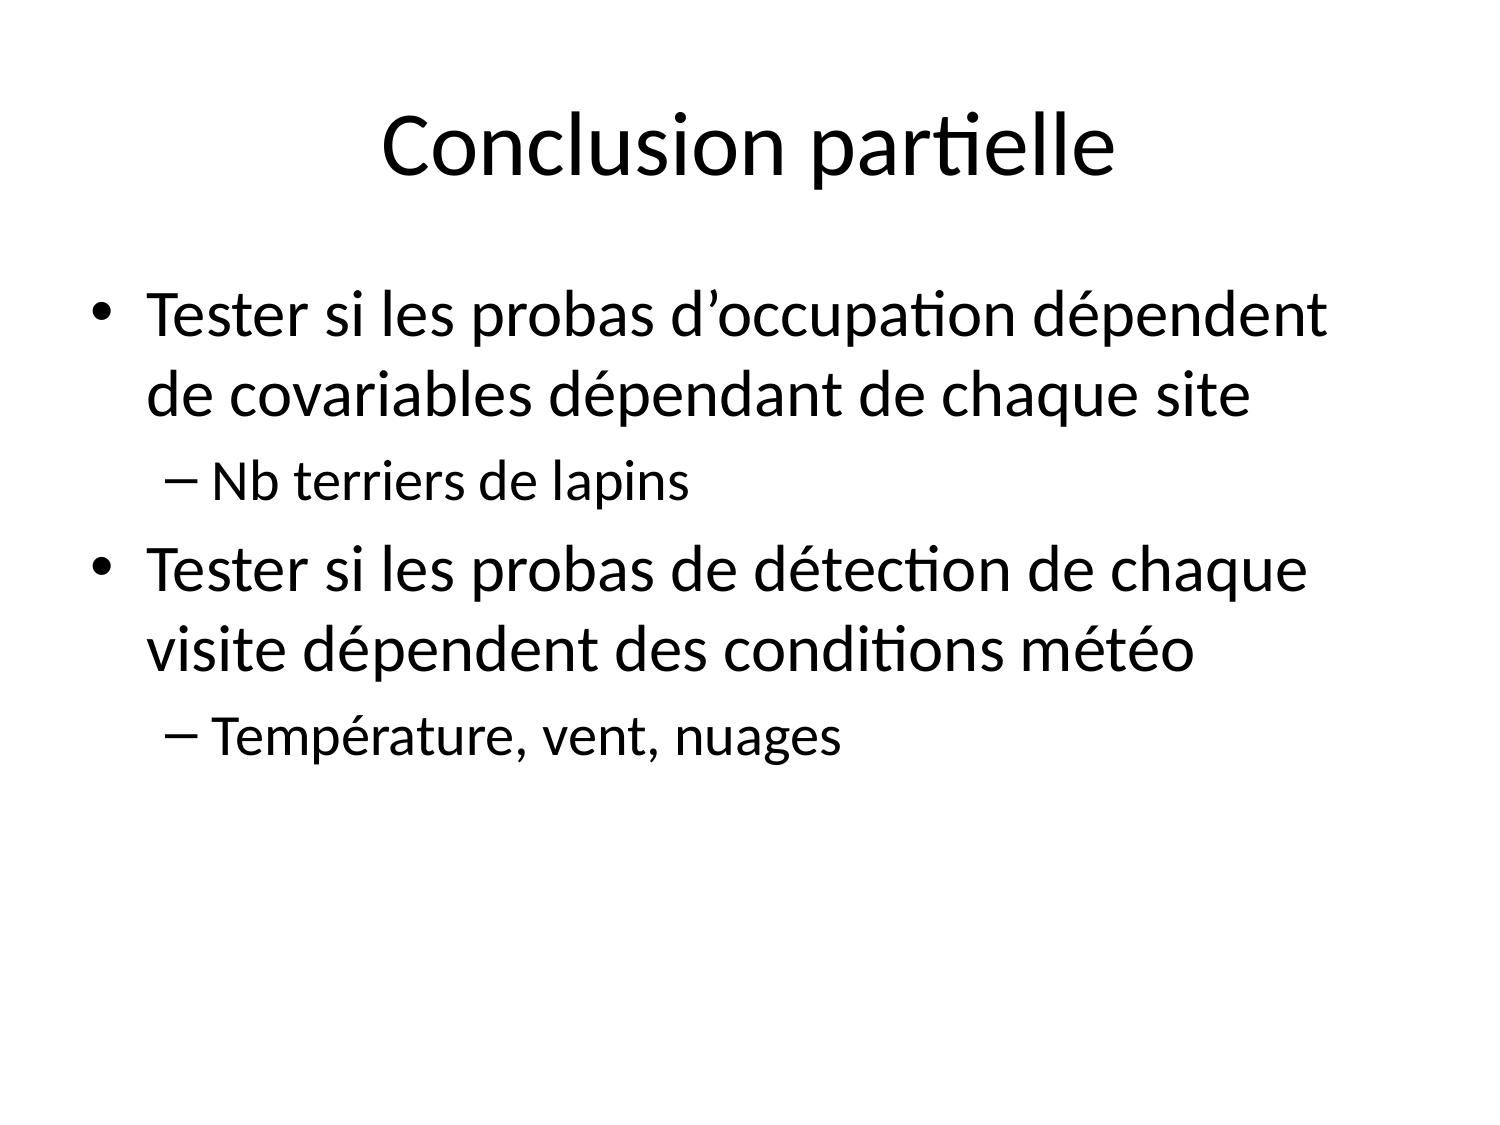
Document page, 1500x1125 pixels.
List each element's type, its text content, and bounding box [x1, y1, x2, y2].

title Conclusion partielle [75, 45, 1425, 233]
list Tester si les probas d’occupation dépendent de covariables dépendant de chaque site Nb terriers de lapins Tester si les probas de détection de chaque visite dépendent des conditions météo Température, vent, nuages [75, 262, 1425, 1005]
